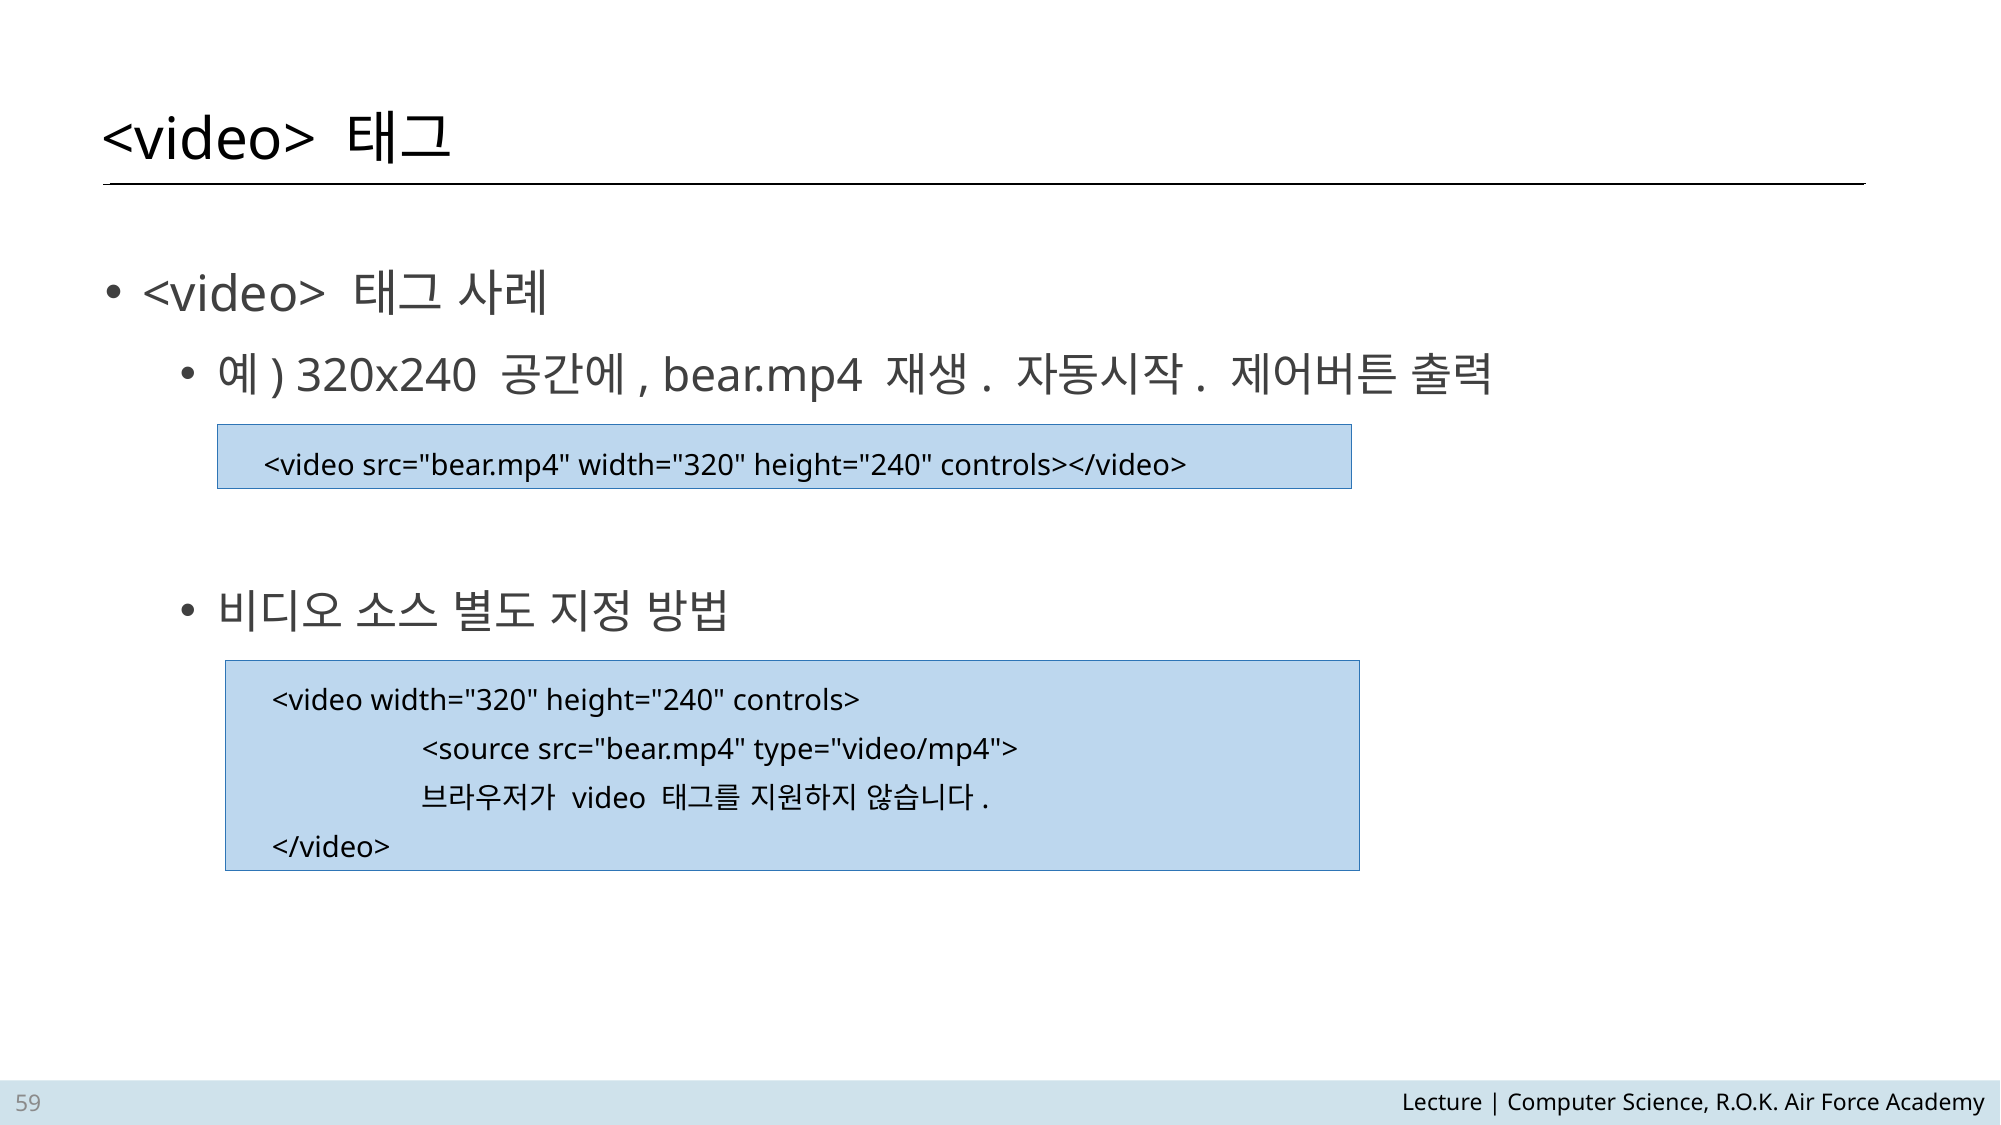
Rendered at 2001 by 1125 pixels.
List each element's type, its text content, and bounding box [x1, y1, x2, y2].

text_box <video src="bear.mp4" width="320" height="240" controls></video> [217, 424, 1352, 489]
list <video> 태그 [90, 109, 1862, 172]
slide_number 59 [0, 1086, 114, 1123]
list <video> 태그 사례 예) 320x240 공간에, bear.mp4 재생. 자동시작. 제어버튼 출력 비디오 소스 별도 지정 방법 [89, 238, 1863, 1014]
text_box <video width="320" height="240" controls> <source src="bear.mp4" type="video/mp4"> 브라우저가 video 태그를 지원하지 않습니다. </video> [225, 660, 1360, 871]
